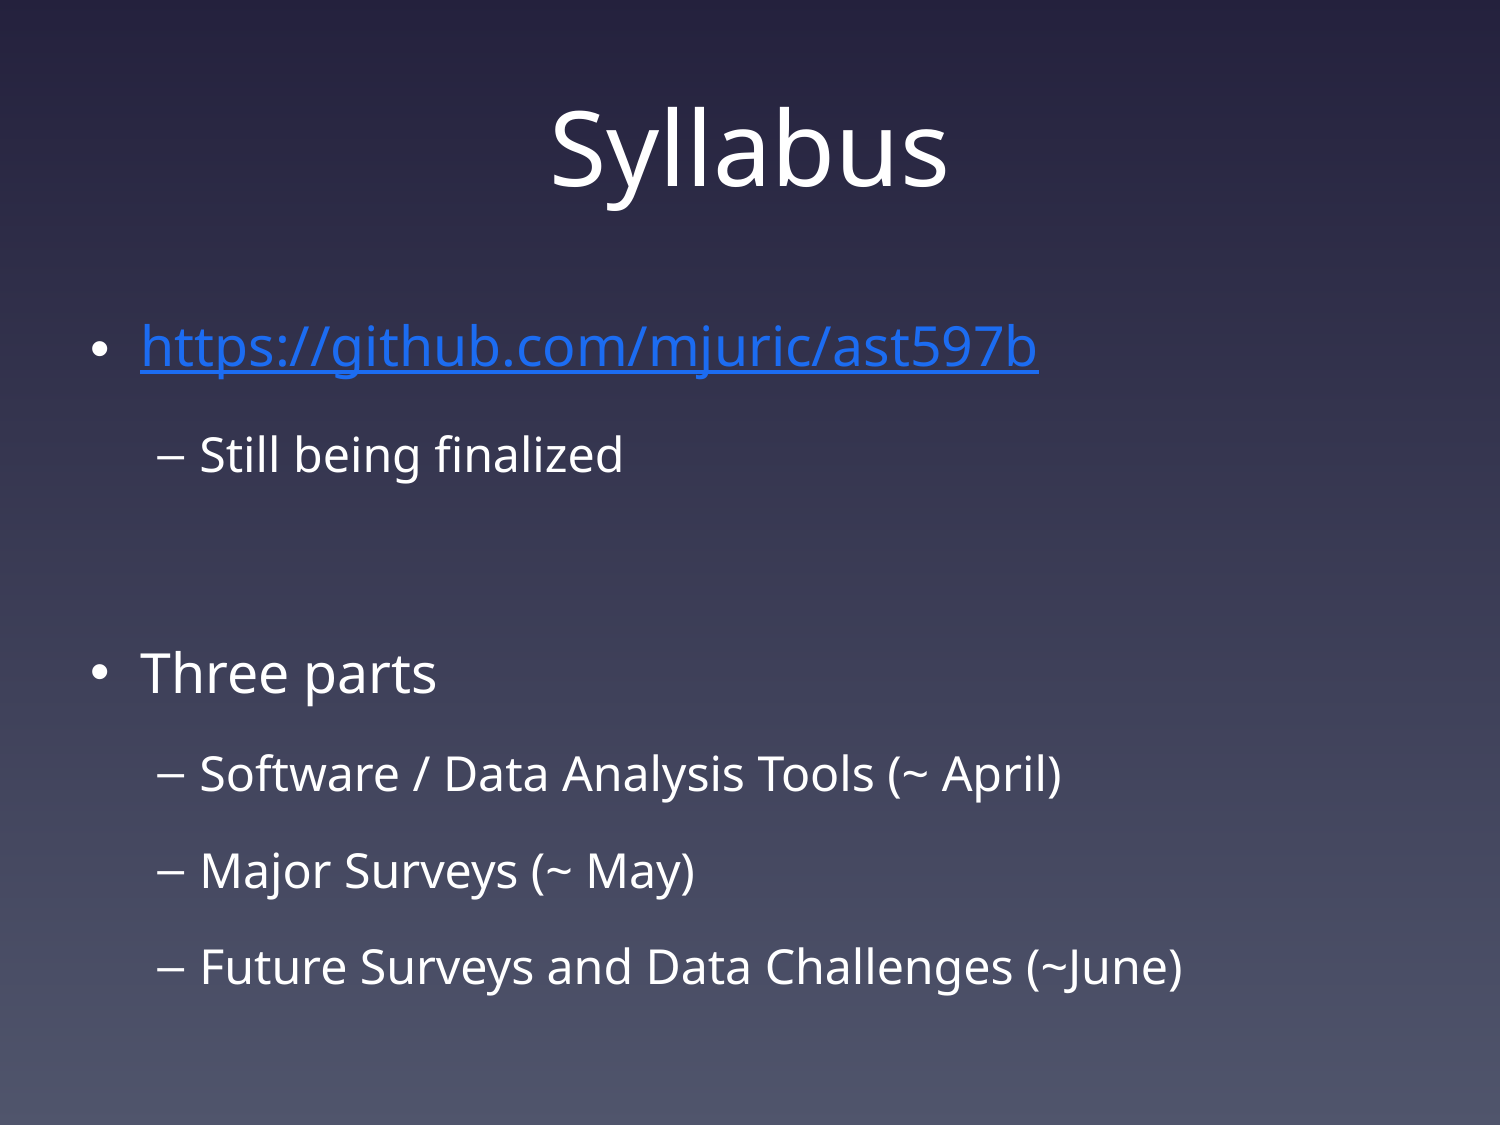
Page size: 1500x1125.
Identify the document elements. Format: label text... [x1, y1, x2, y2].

list https://github.com/mjuric/ast597b Still being finalized Three parts Software / Data Analysis Tools (~ April) Major Surveys (~ May) Future Surveys and Data Challenges (~June) [75, 262, 1425, 1005]
title Syllabus [75, 75, 1425, 262]
